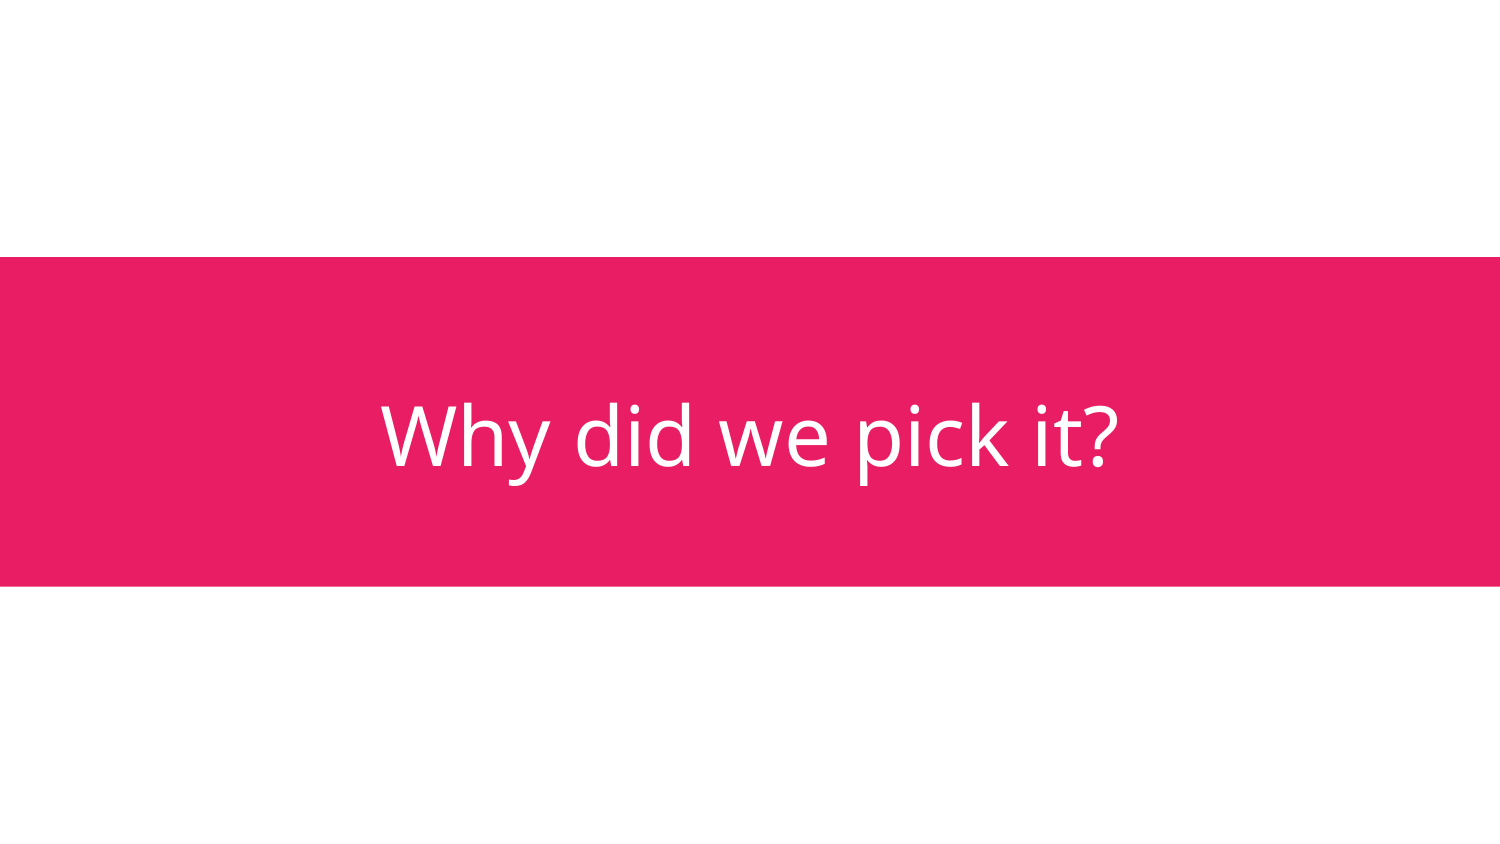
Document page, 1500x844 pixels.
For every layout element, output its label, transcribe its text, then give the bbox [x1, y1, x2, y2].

title Why did we pick it? [70, 309, 1430, 559]
